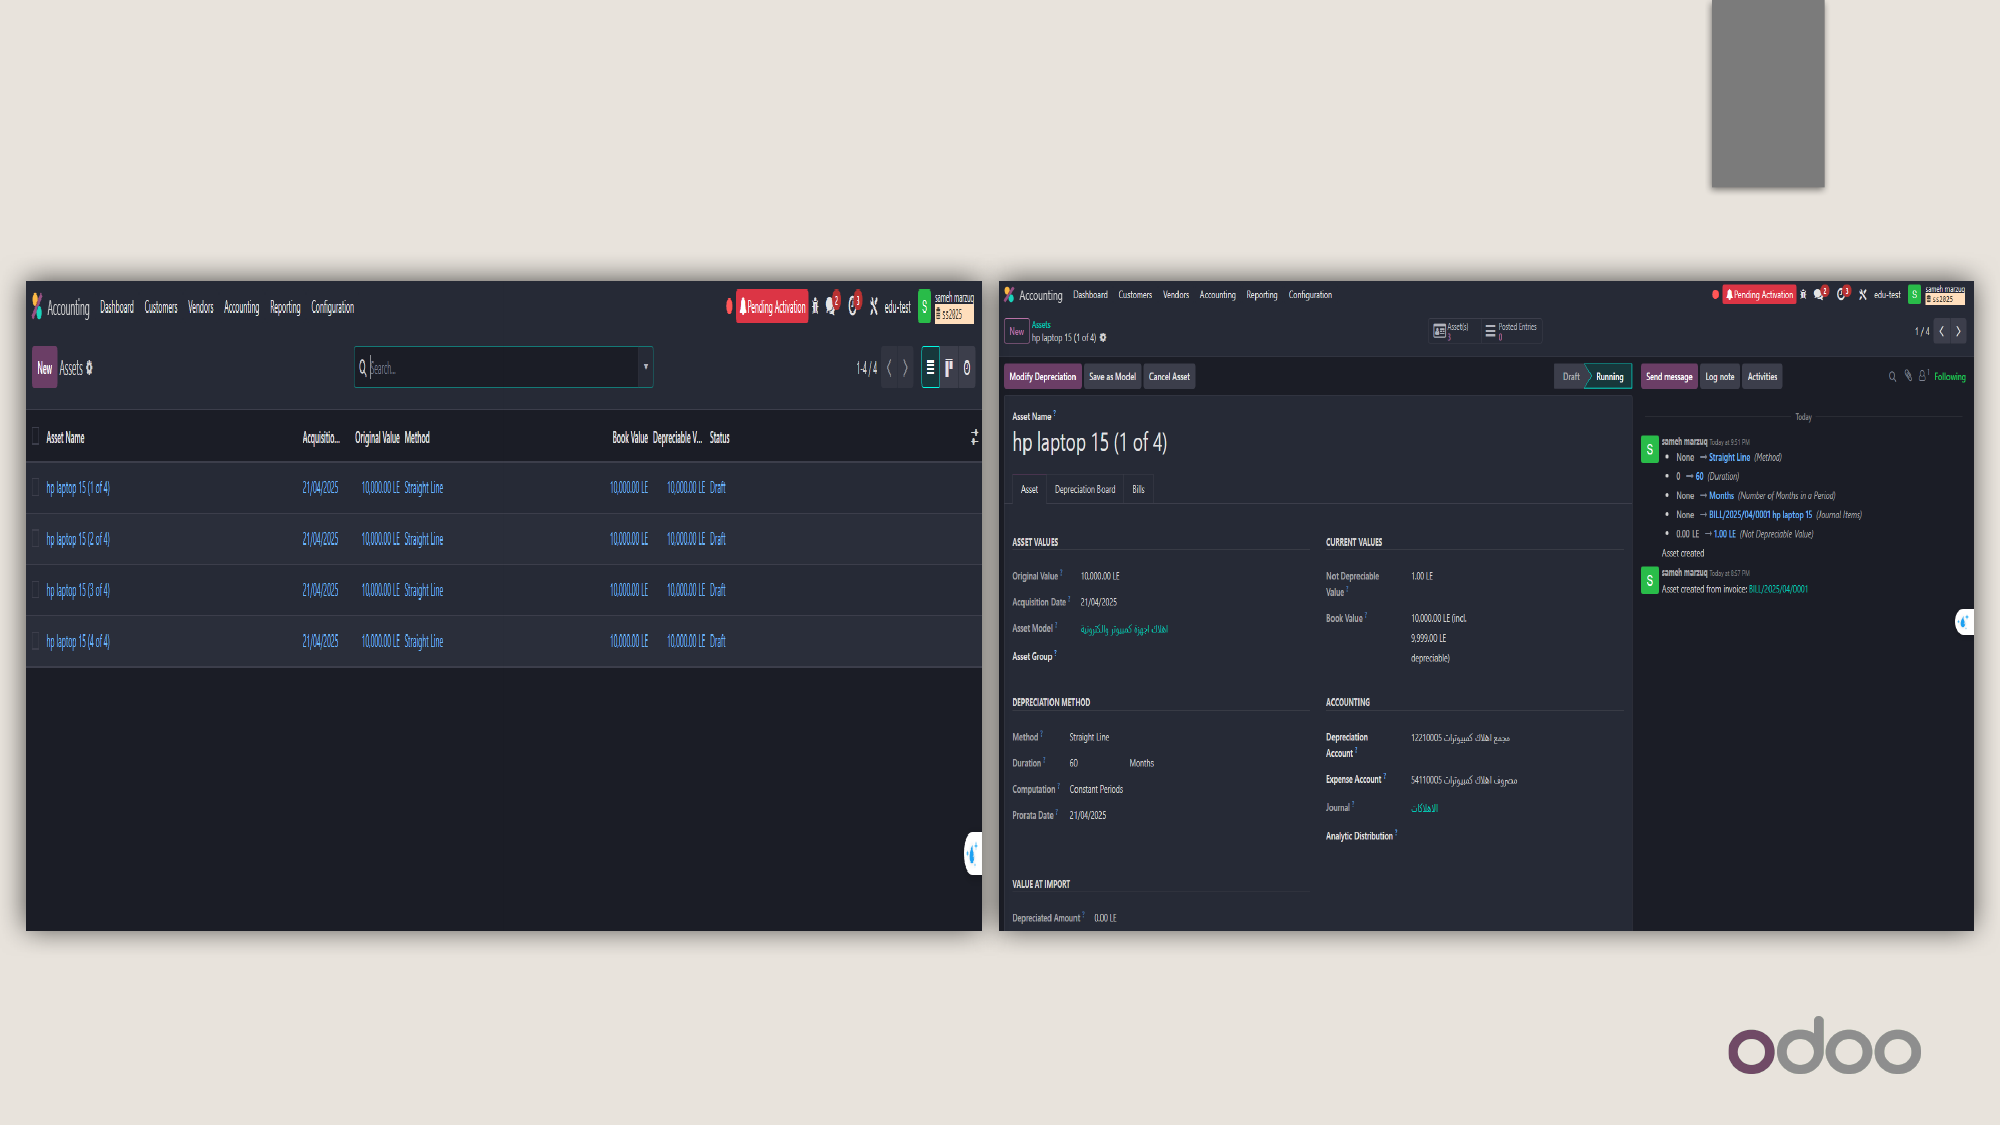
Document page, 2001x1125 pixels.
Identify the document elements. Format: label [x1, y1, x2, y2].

picture [999, 281, 1974, 931]
picture [1728, 1016, 1921, 1074]
picture [26, 281, 982, 931]
